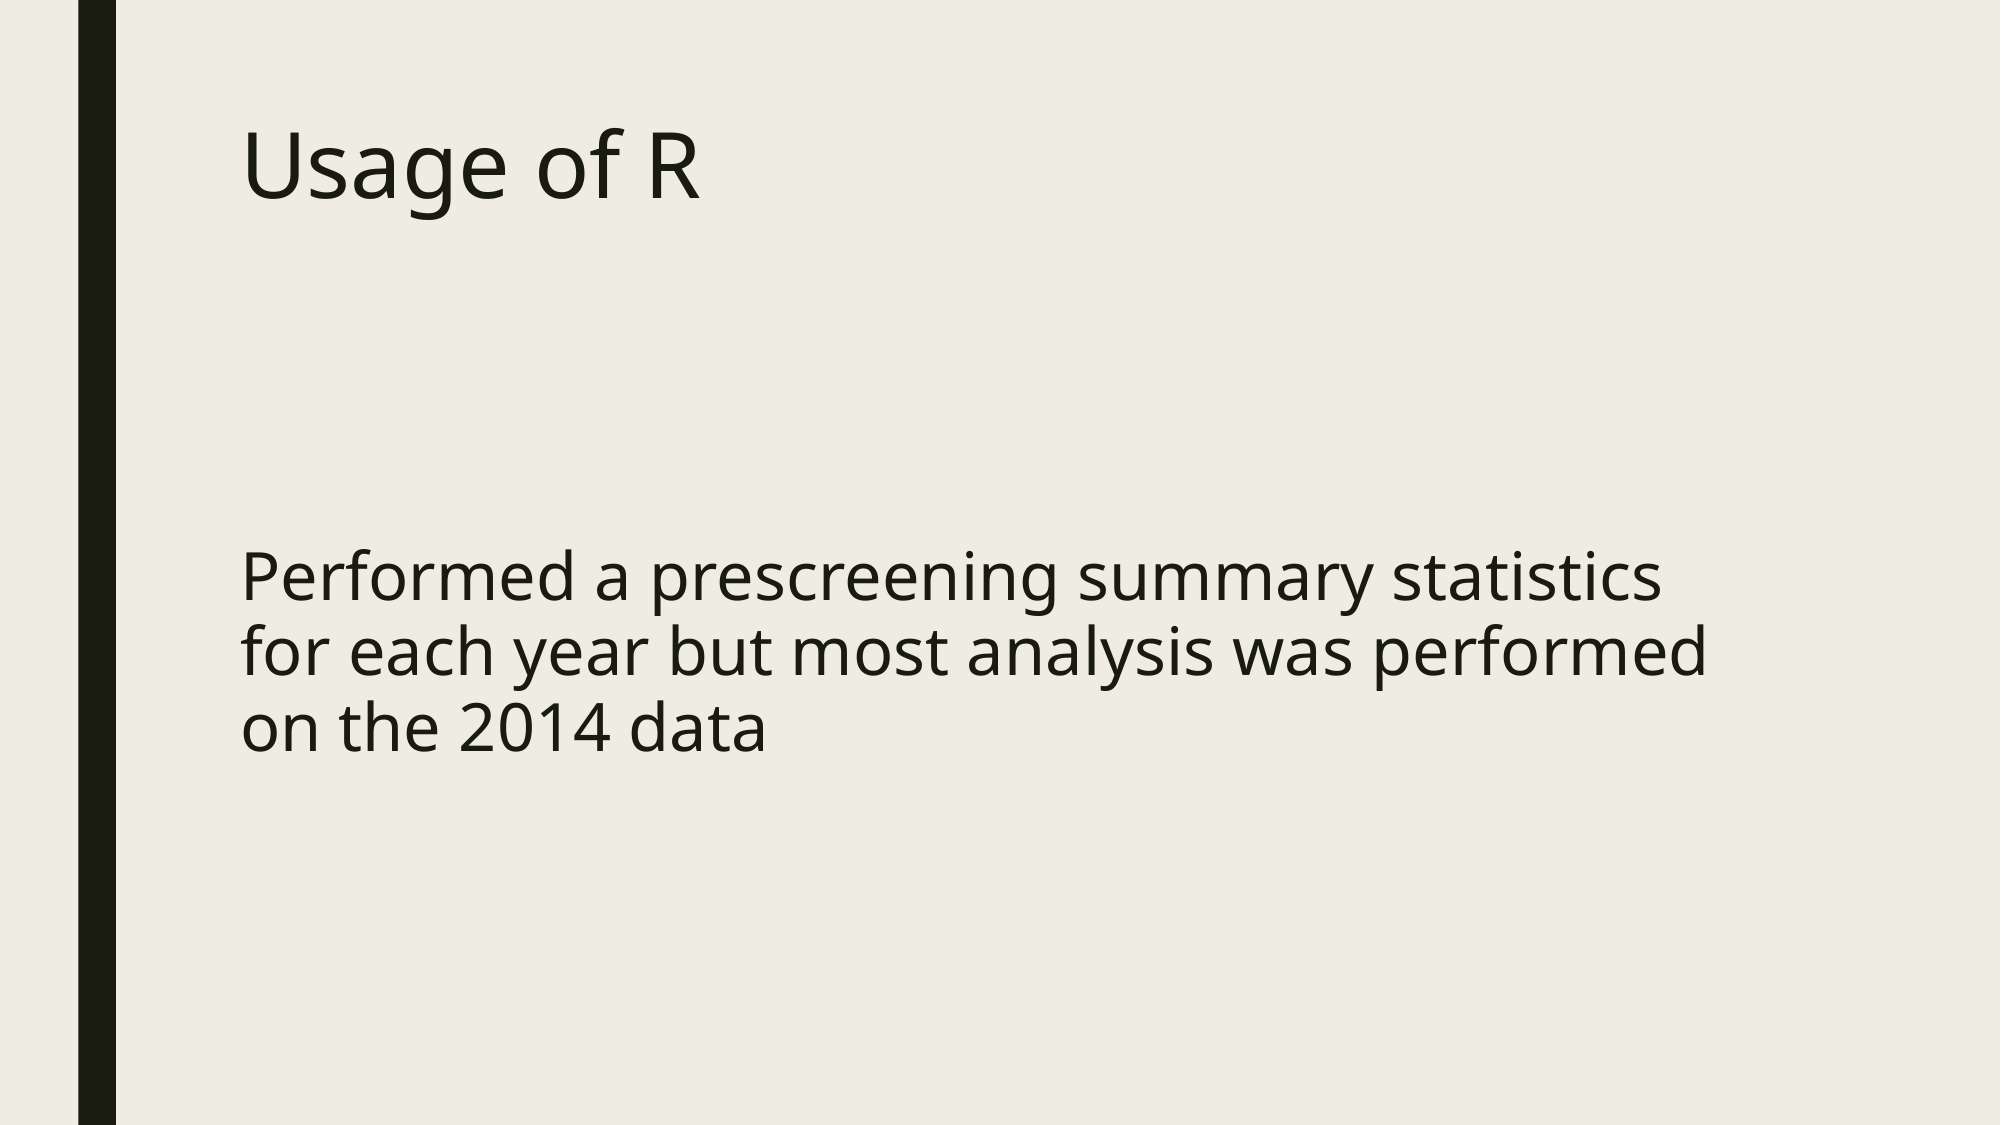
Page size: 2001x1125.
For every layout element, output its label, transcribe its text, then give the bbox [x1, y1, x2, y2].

list Performed a prescreening summary statistics for each year but most analysis was performed on the 2014 data [225, 532, 1800, 963]
title Usage of R [225, 112, 1800, 357]
